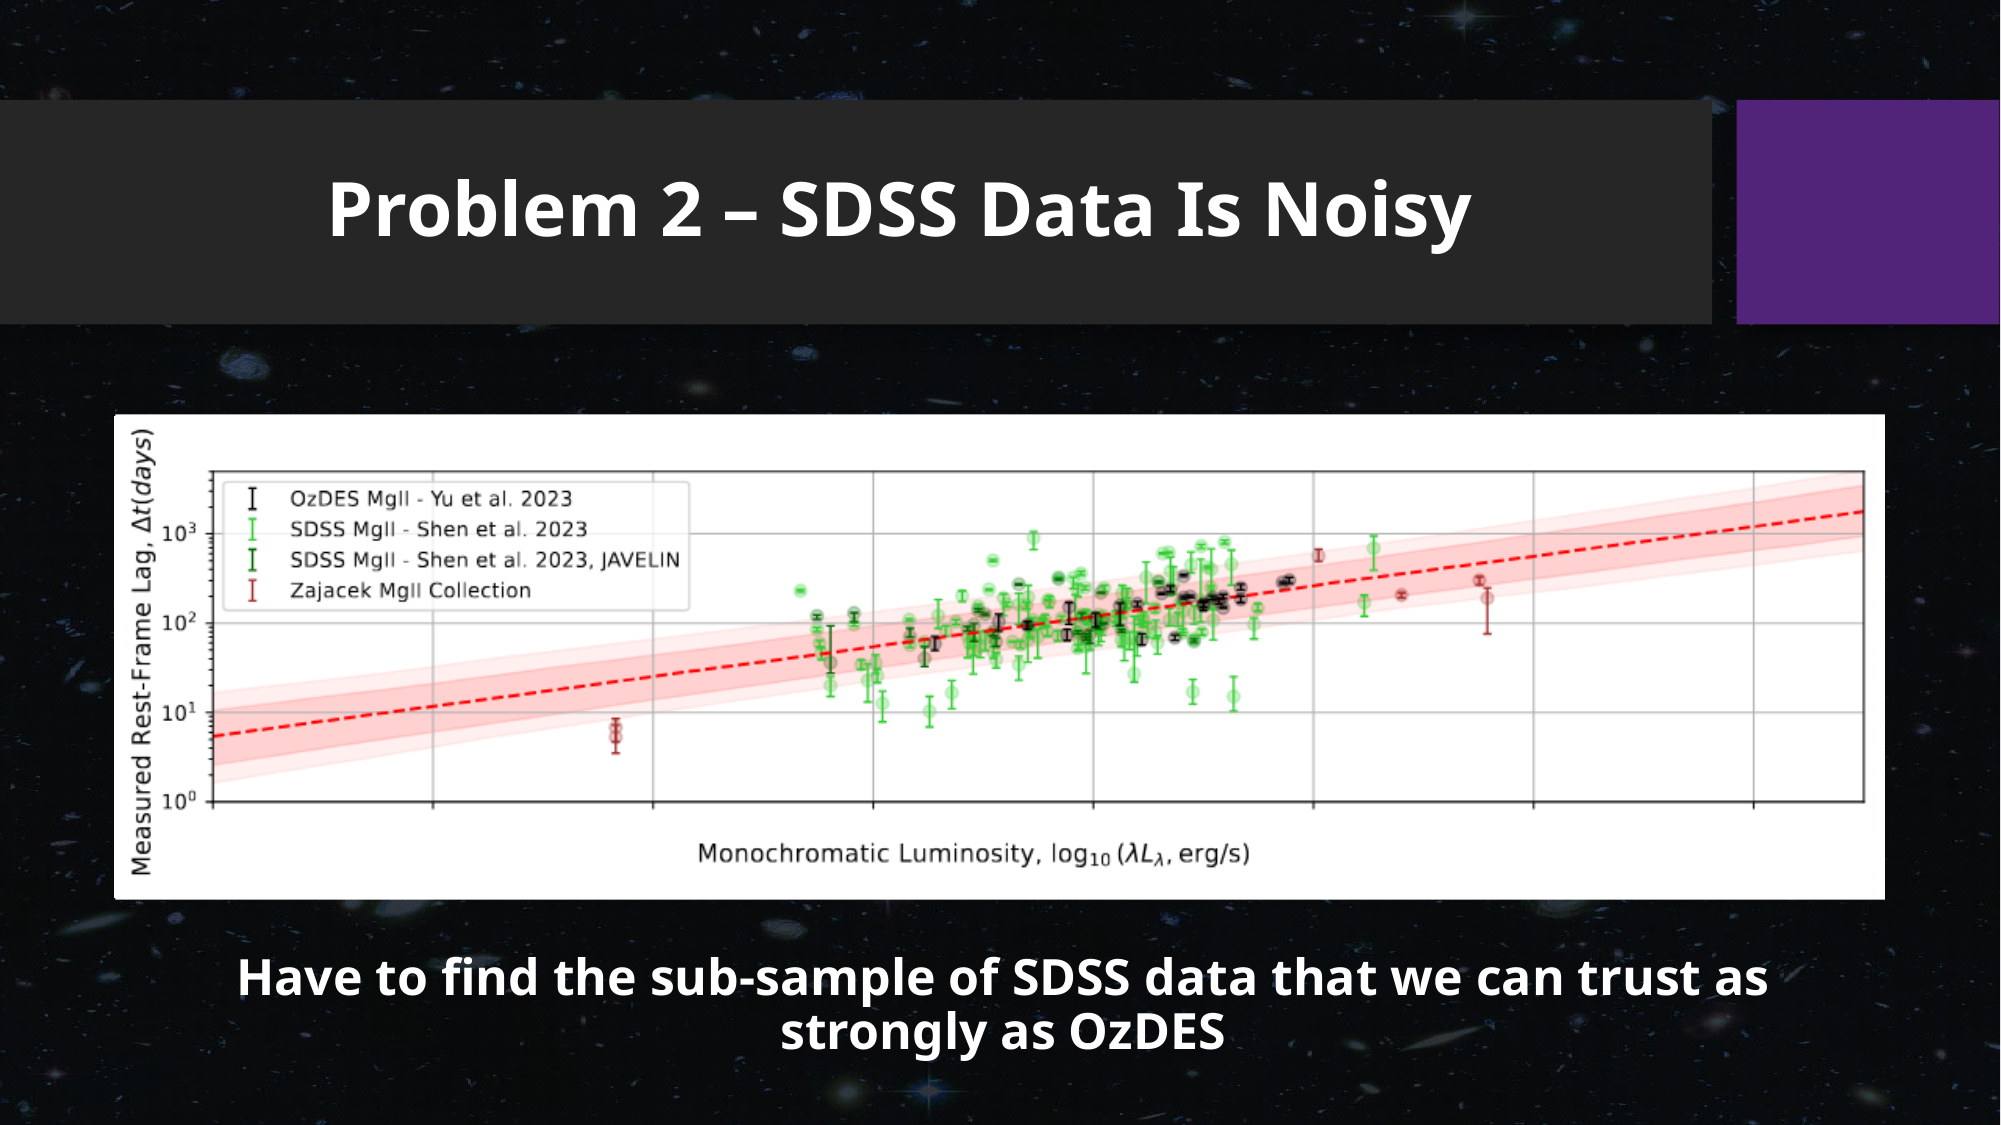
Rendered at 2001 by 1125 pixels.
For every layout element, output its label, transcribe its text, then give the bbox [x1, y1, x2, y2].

list Have to find the sub-sample of SDSS data that we can trust as strongly as OzDES [111, 945, 1895, 1079]
title Problem 2 – SDSS Data Is Noisy [111, 123, 1689, 301]
picture [0, 0, 2001, 1125]
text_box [114, 414, 1886, 900]
